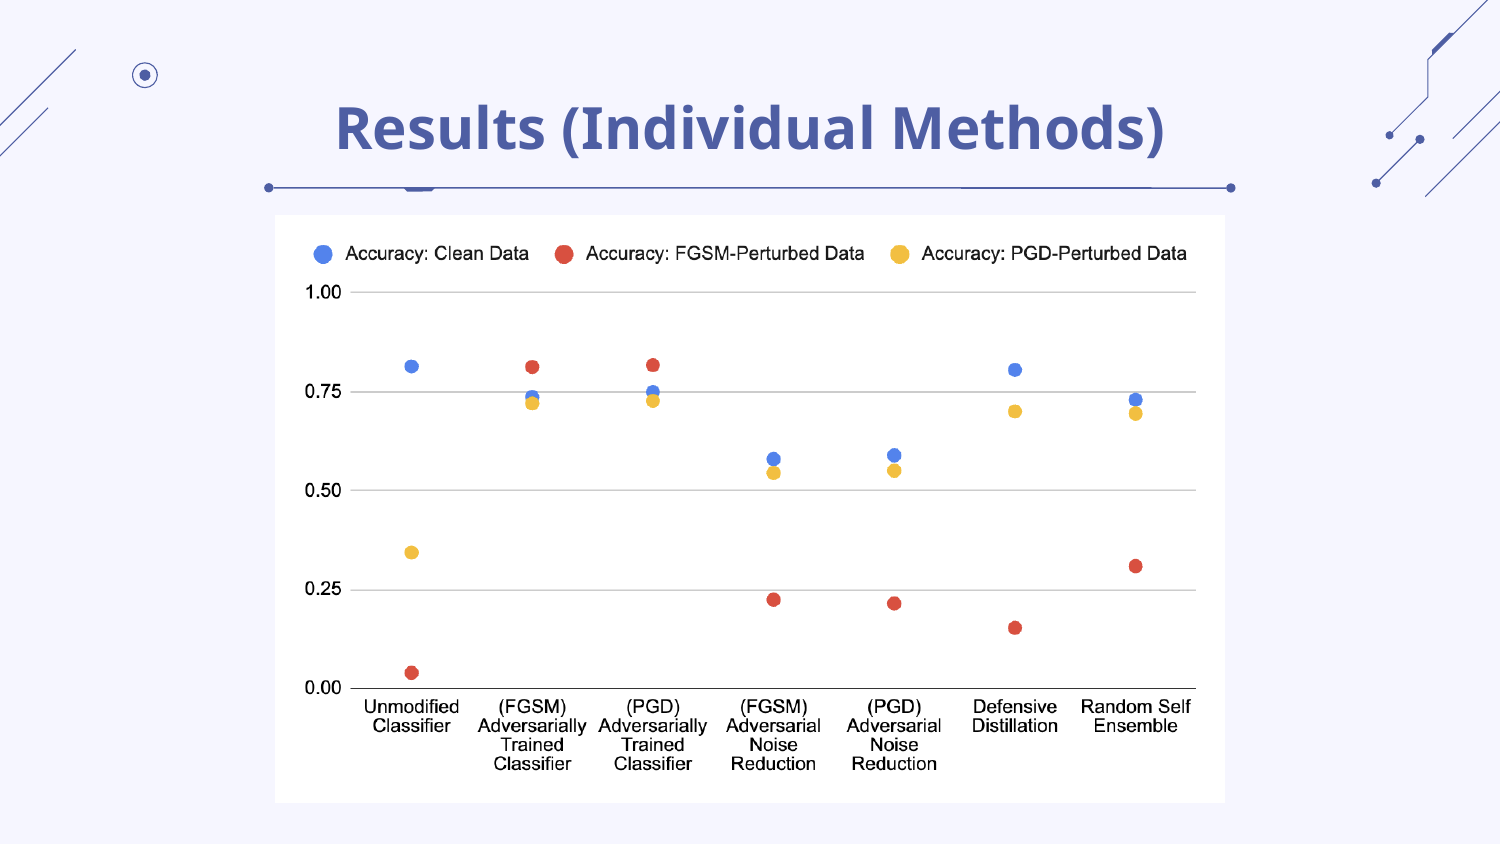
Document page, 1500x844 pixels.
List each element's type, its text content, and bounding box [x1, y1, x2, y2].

title Results (Individual Methods) [128, 91, 1372, 177]
picture [275, 215, 1225, 803]
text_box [264, 171, 1236, 204]
